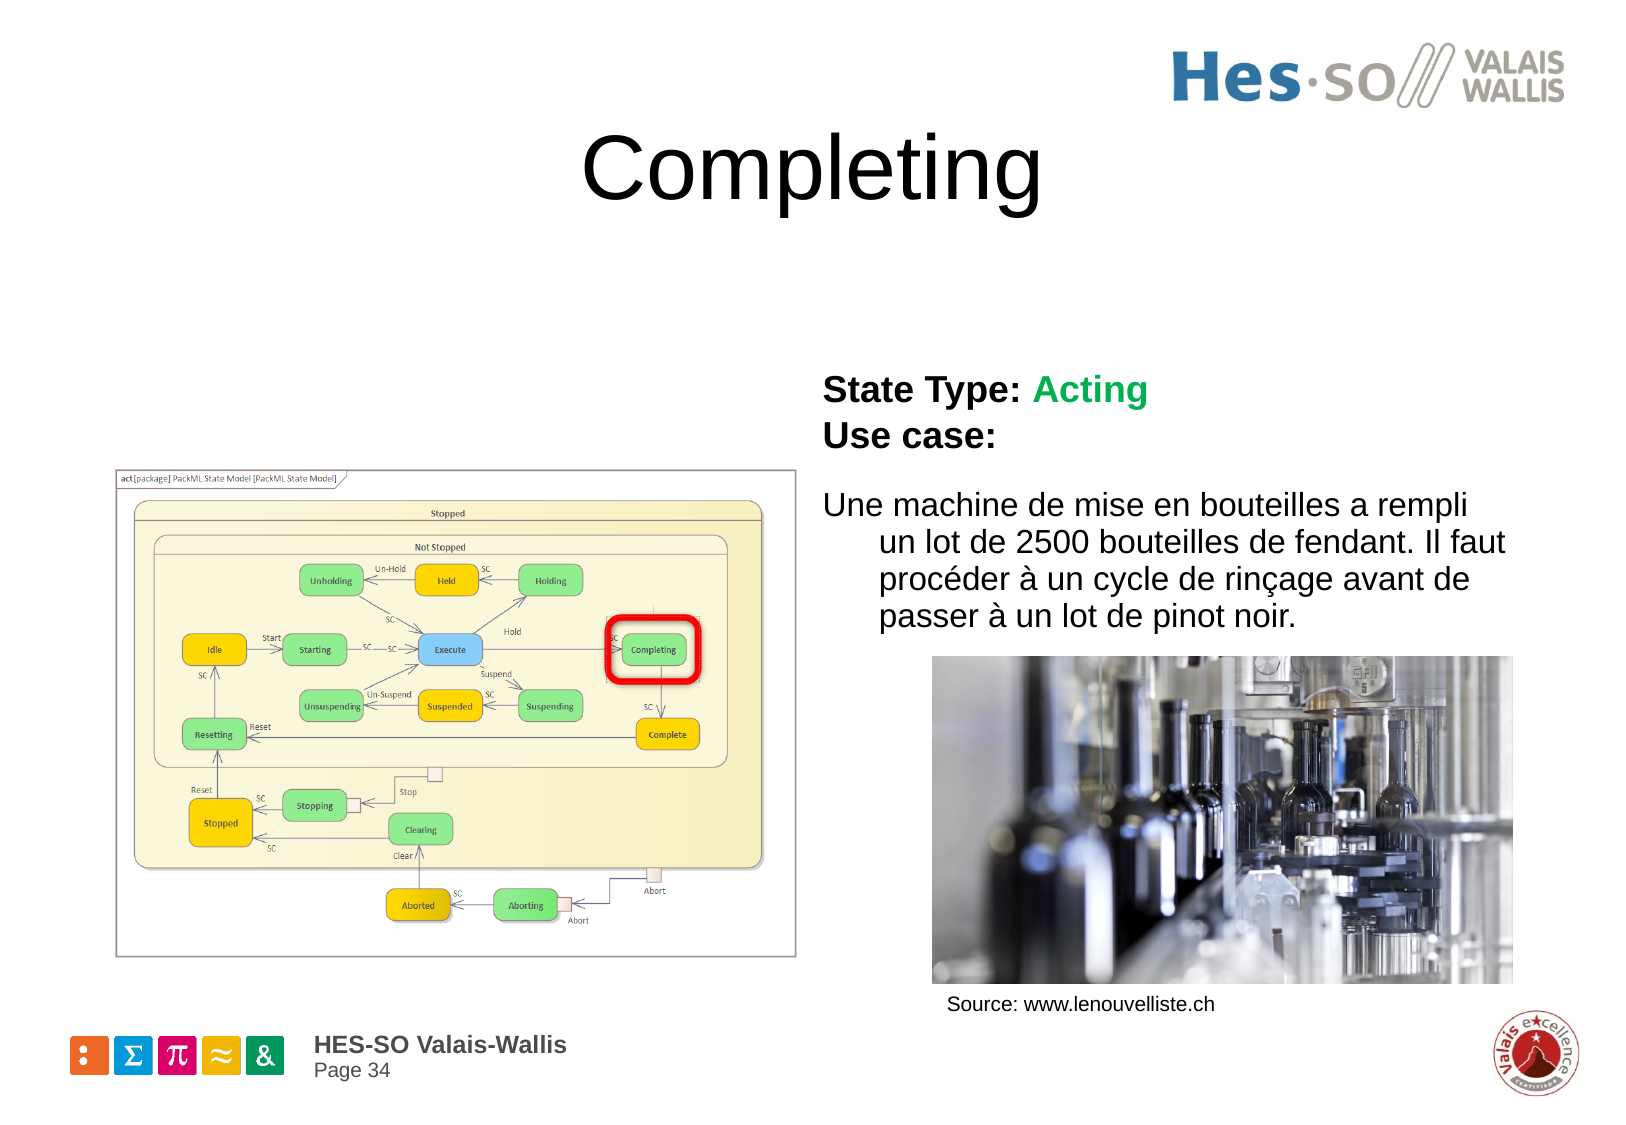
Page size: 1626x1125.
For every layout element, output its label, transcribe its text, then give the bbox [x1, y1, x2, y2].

picture [126, 1046, 141, 1057]
picture [1173, 42, 1564, 108]
picture [1491, 1008, 1581, 1098]
picture [153, 1036, 284, 1075]
picture [126, 1059, 140, 1065]
list State Type: Acting [822, 275, 1514, 410]
list Use case: Une machine de mise en bouteilles a rempli un lot de 2500 bouteilles de fendant. Il faut procéder à un cycle de rinçage avant de passer à un lot de pinot noir. [822, 410, 1514, 1016]
picture [70, 1036, 114, 1075]
picture [932, 656, 1514, 984]
text_box Source: www.lenouvelliste.ch [932, 984, 1311, 1023]
title Completing [111, 59, 1514, 278]
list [111, 465, 800, 961]
